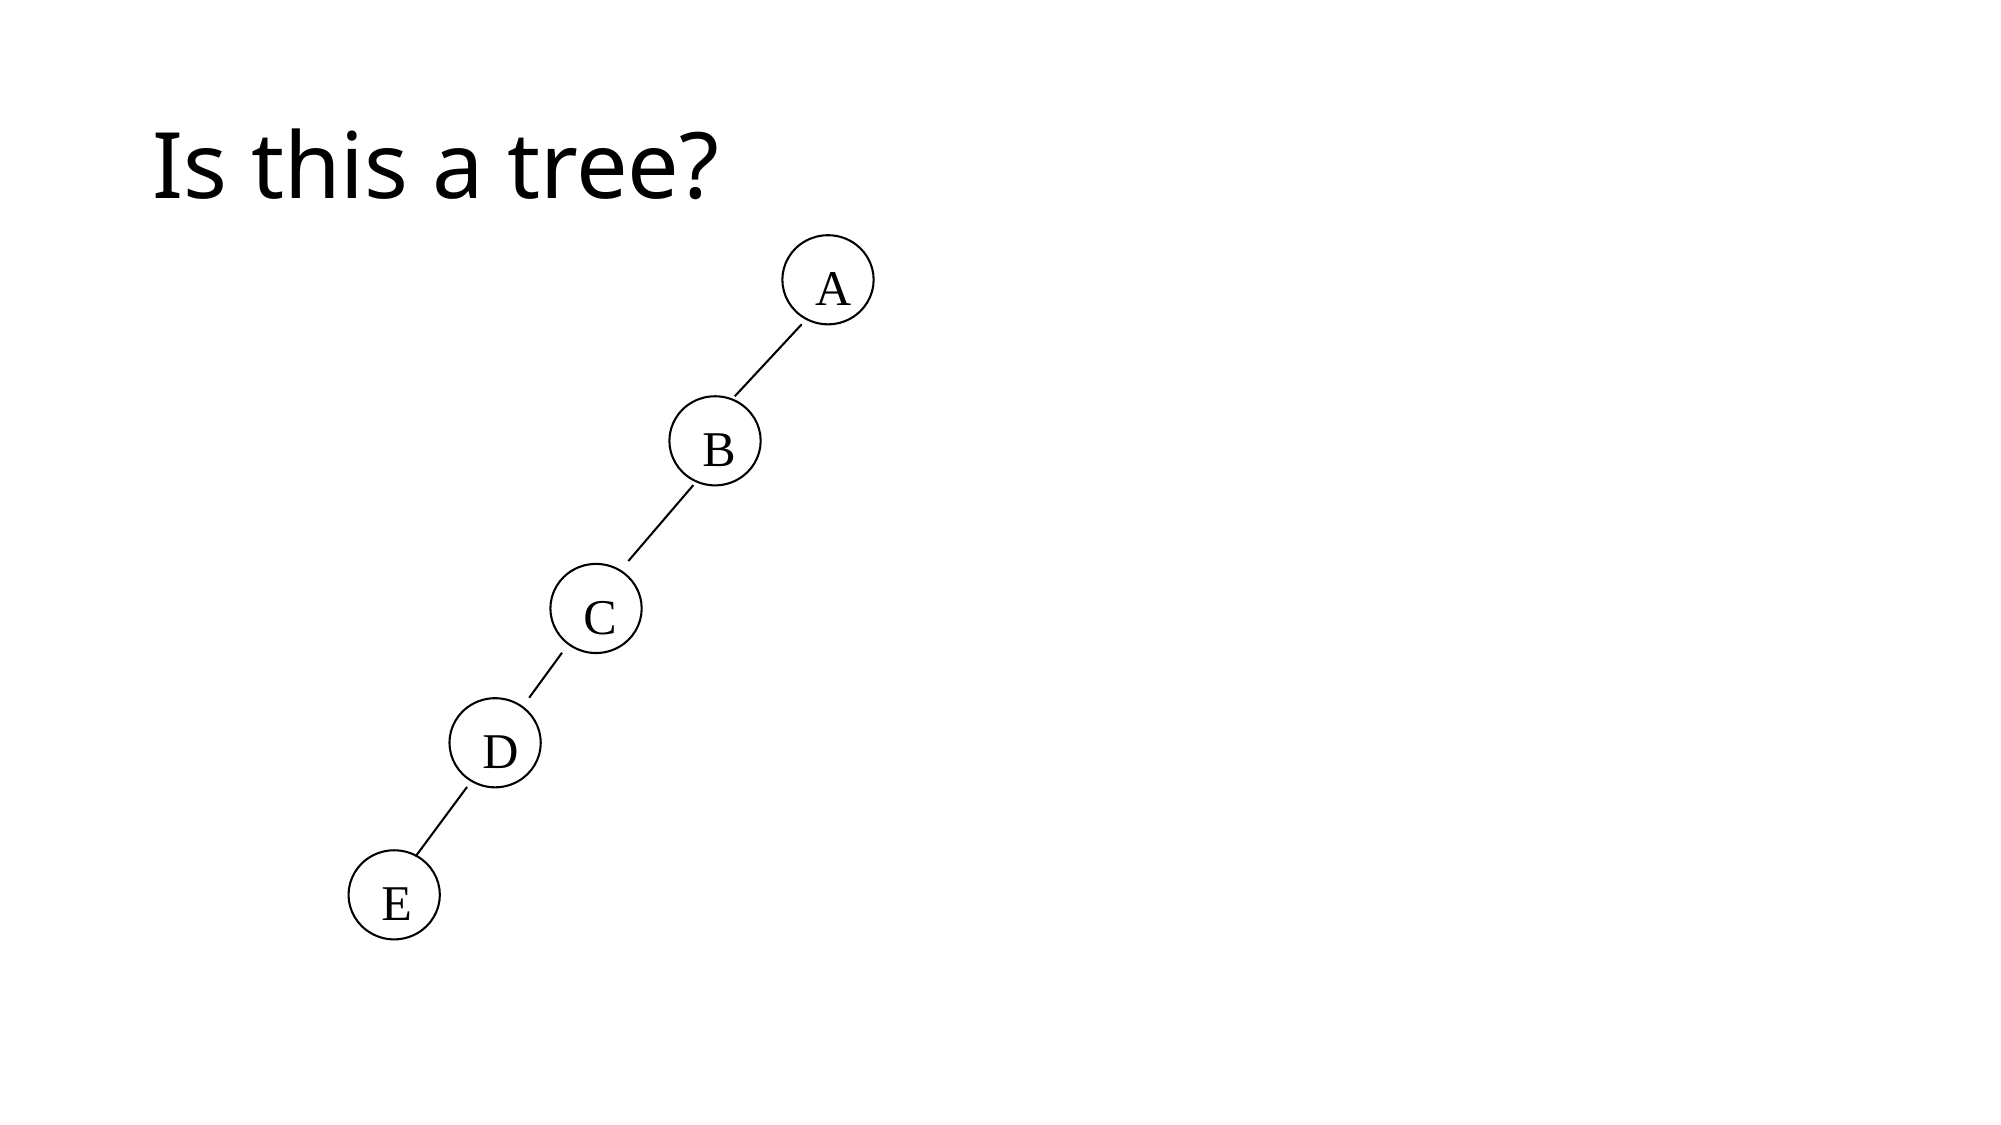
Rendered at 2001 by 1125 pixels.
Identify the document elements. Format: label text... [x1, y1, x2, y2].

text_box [550, 563, 642, 654]
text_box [782, 235, 874, 325]
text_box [348, 850, 440, 940]
title Is this a tree? [137, 59, 1863, 278]
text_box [669, 396, 761, 486]
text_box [449, 698, 541, 788]
